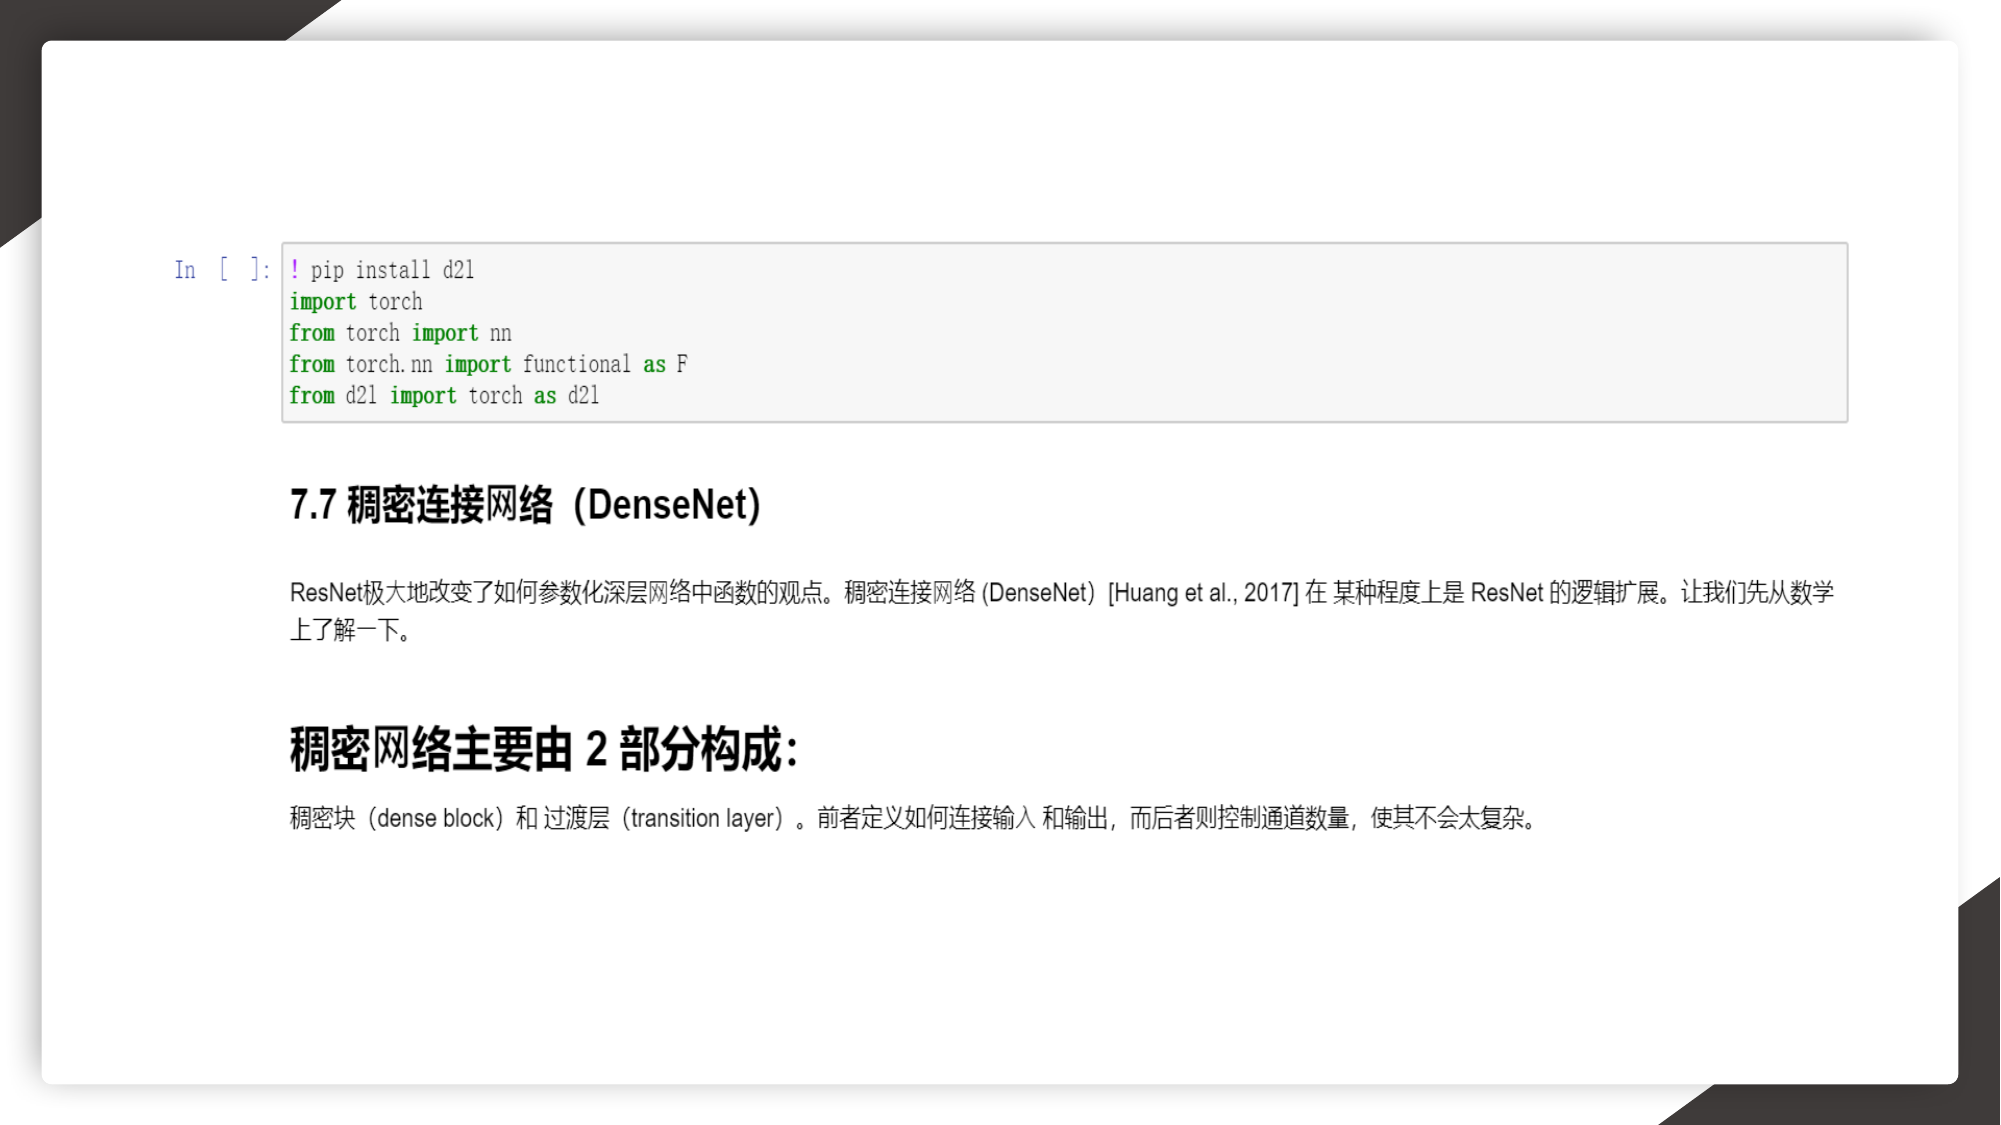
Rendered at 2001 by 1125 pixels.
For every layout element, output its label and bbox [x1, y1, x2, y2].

text_box [40, 39, 1960, 1086]
text_box [0, 0, 344, 250]
picture [116, 224, 1864, 857]
text_box [1656, 875, 2000, 1125]
